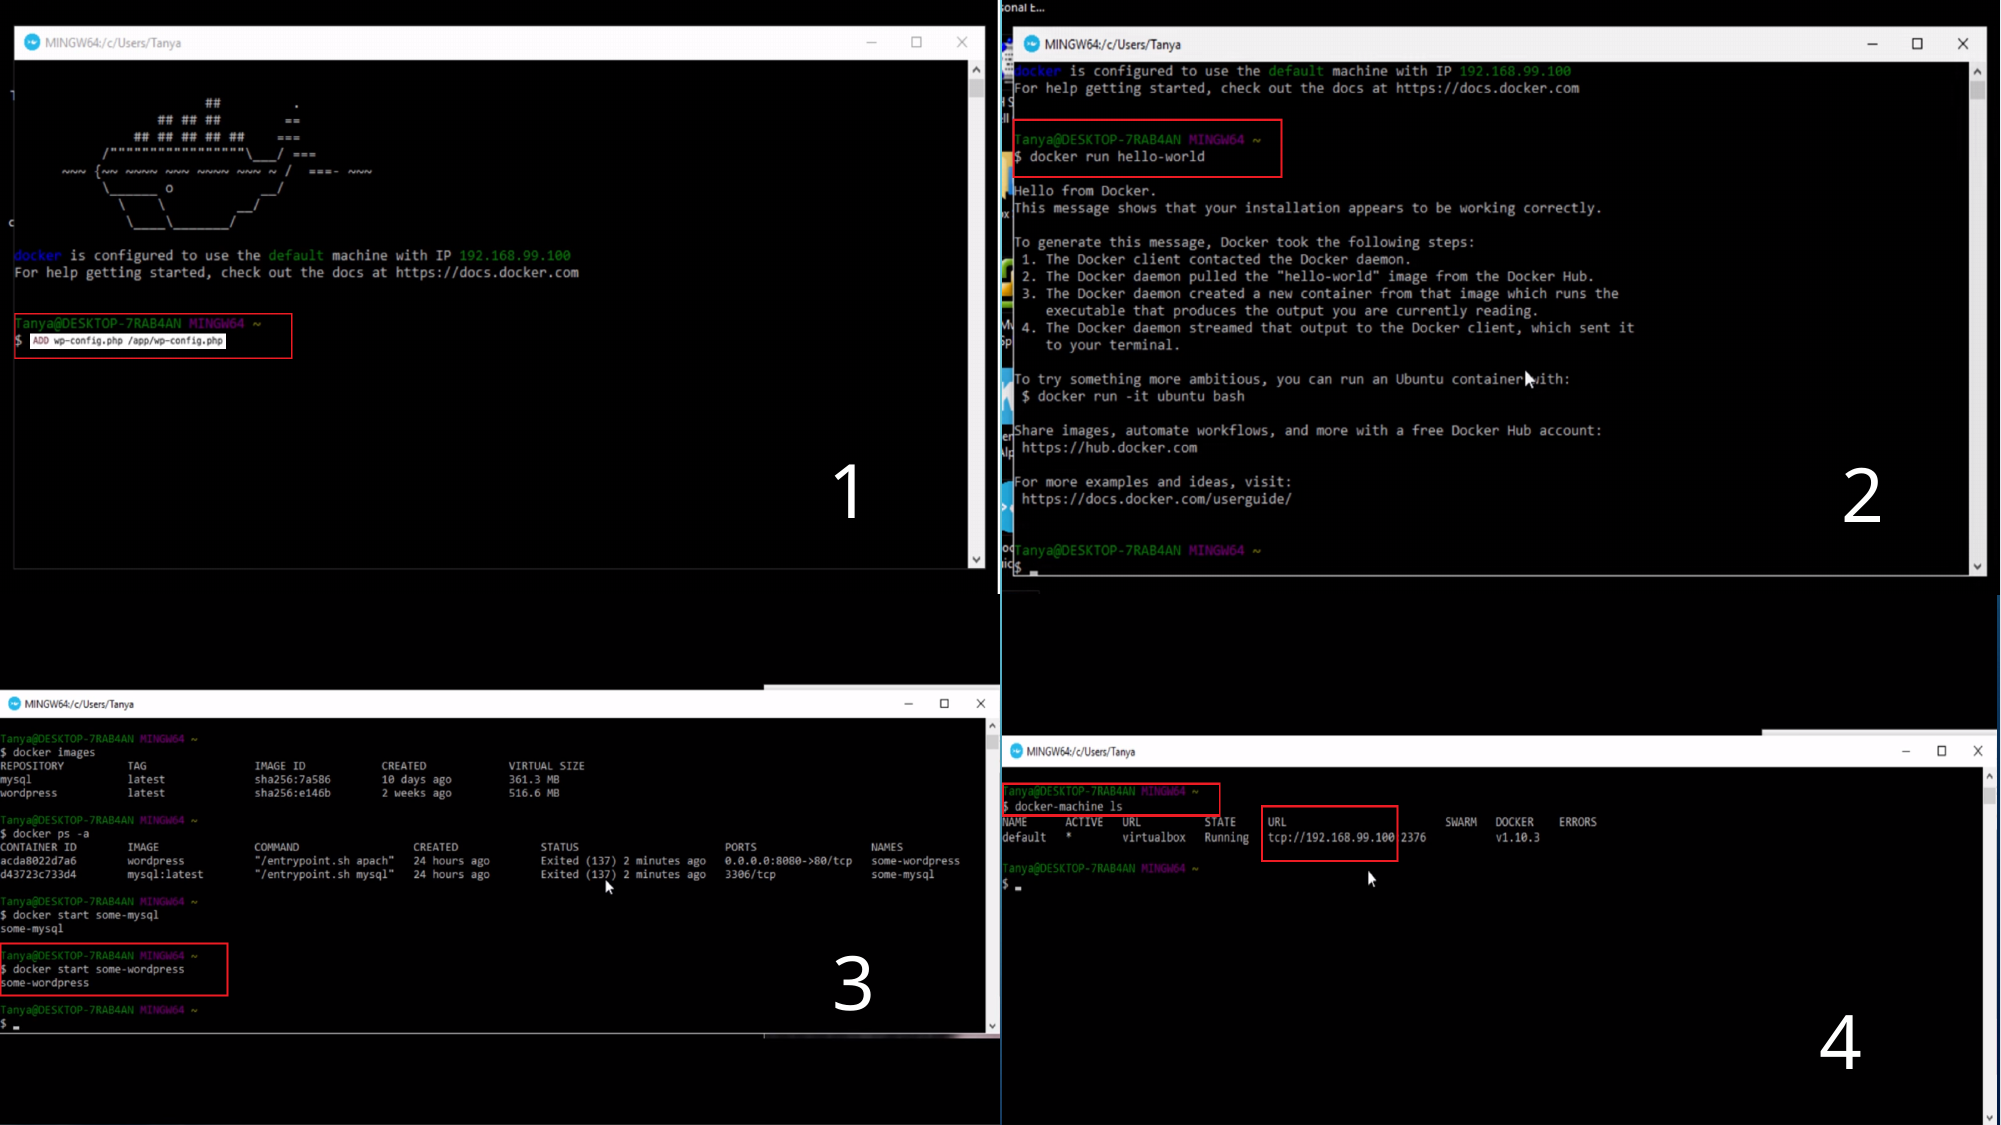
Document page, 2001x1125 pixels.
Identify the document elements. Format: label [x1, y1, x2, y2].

list [0, 0, 1000, 594]
picture [0, 594, 1000, 1125]
picture [1002, 0, 2000, 1125]
